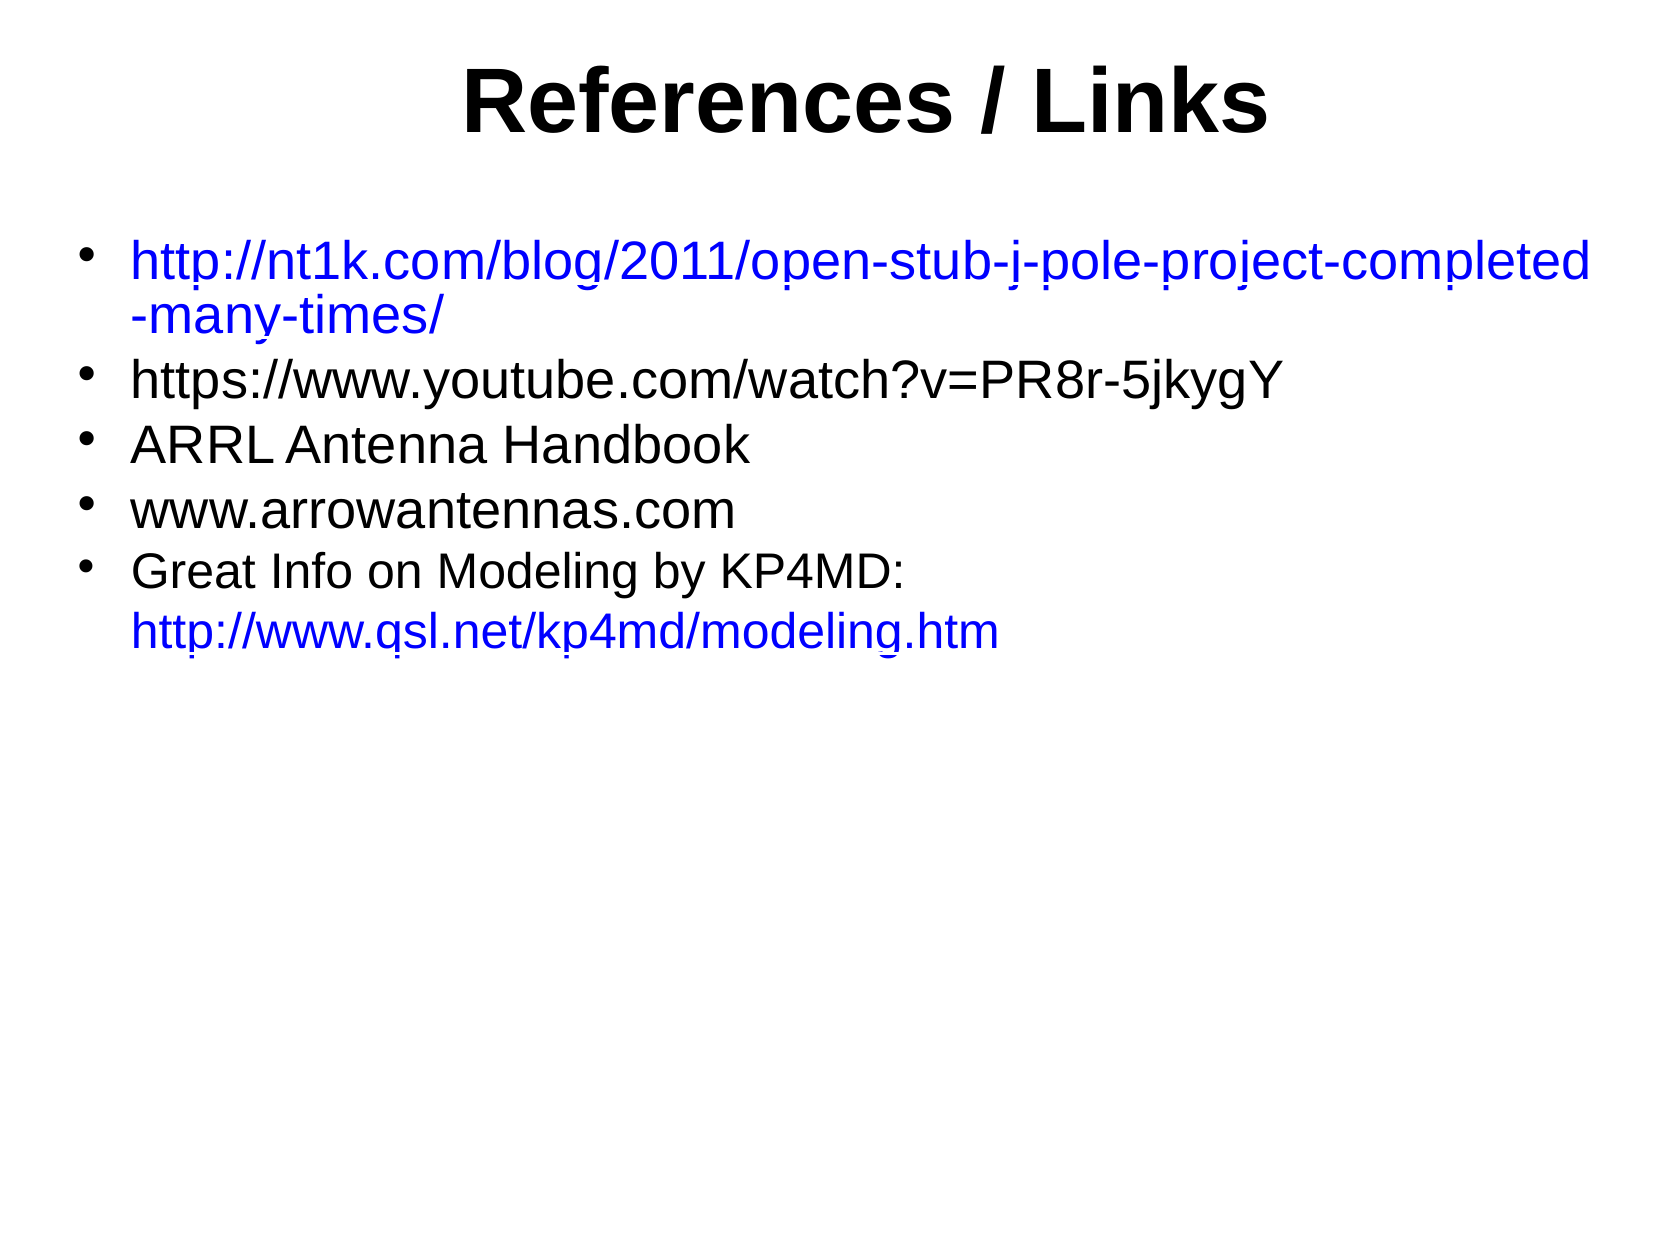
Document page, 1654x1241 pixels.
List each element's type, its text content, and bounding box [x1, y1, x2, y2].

text_box References / Links [292, 45, 1440, 148]
text_box http://nt1k.com/blog/2011/open-stub-j-pole-project-completed-many-times/ https://www.youtube.com/watch?v=PR8r-5jkygY ARRL Antenna Handbook www.arrowantennas.com Great Info on Modeling by KP4MD: http://www.qsl.net/kp4md/modeling.htm [59, 225, 1605, 795]
